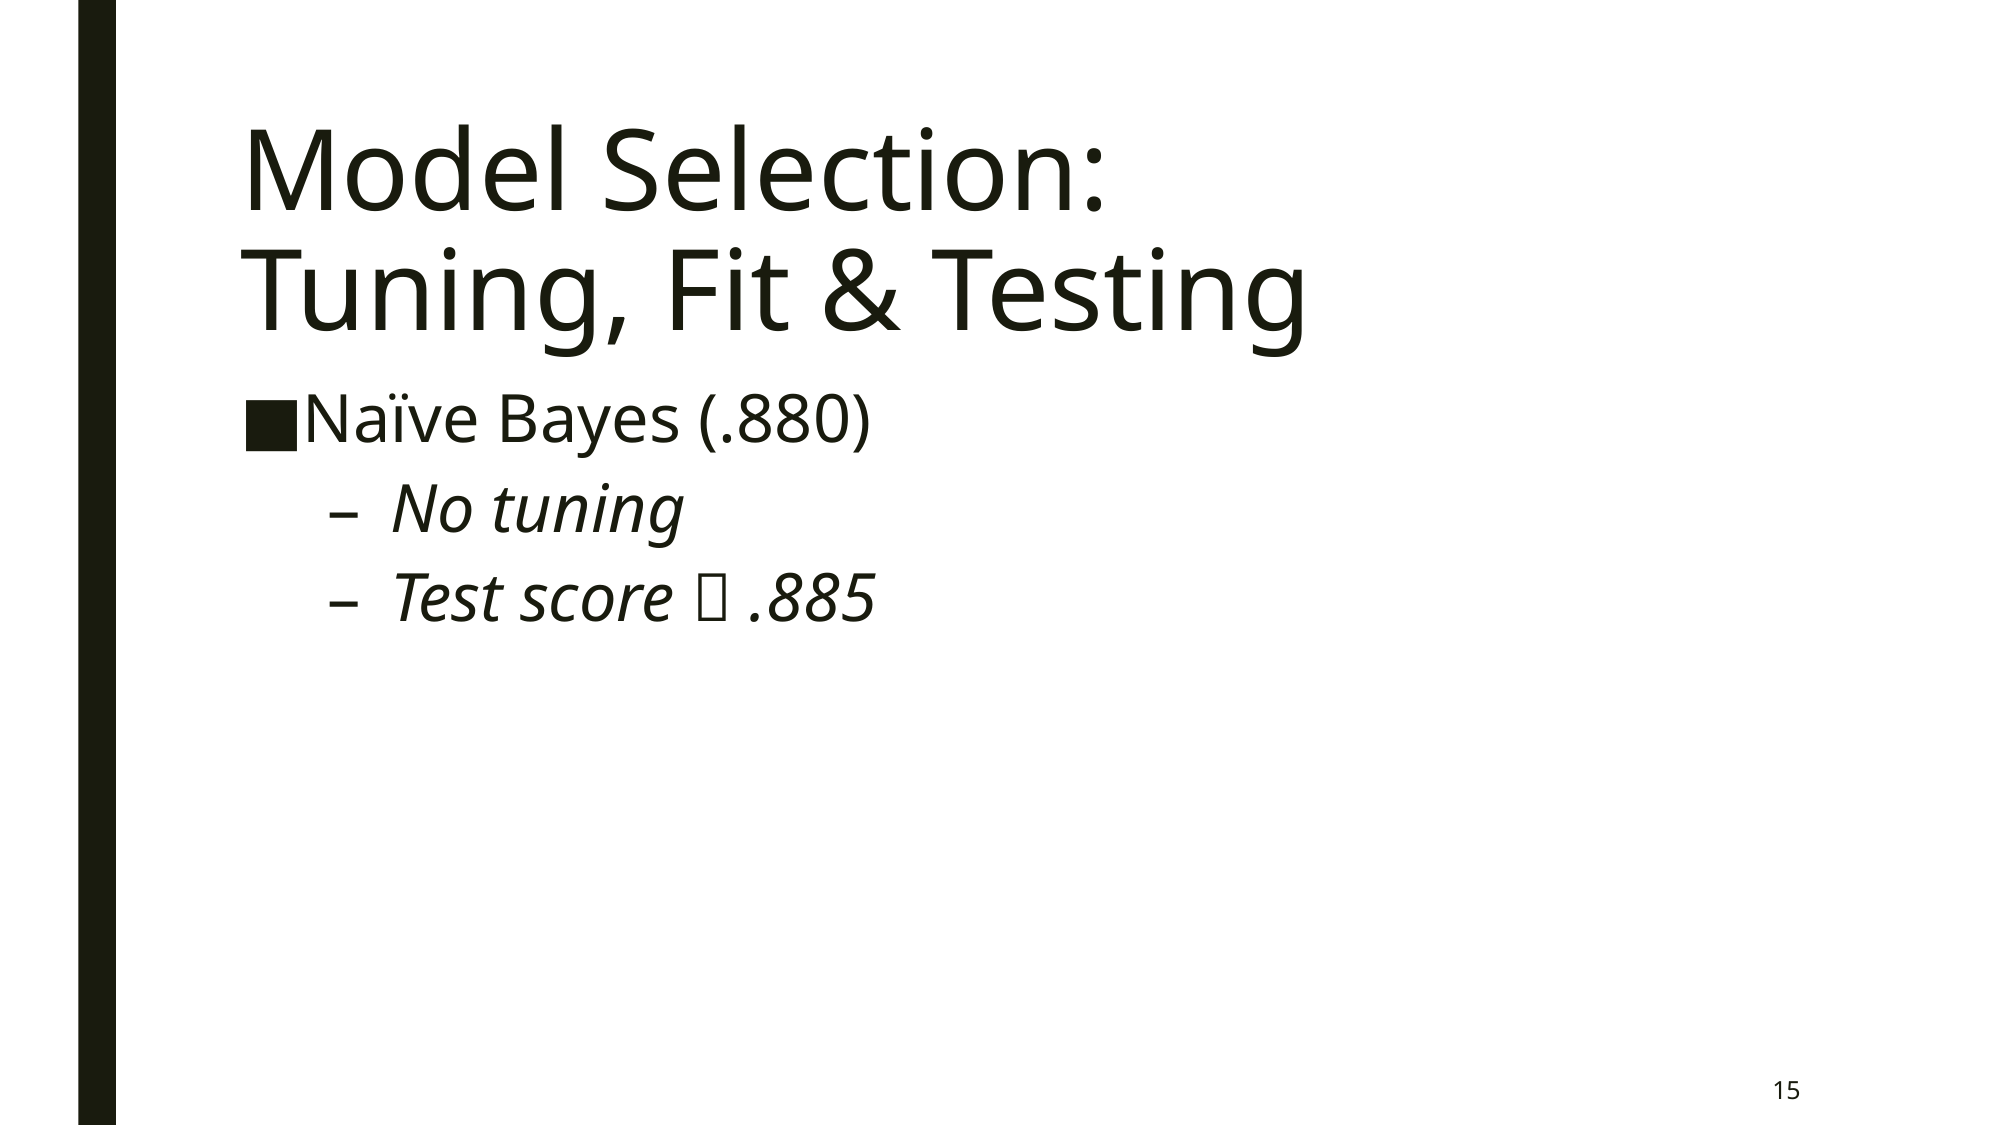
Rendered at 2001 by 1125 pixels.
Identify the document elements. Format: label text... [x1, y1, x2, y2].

list Naïve Bayes (.880) No tuning Test score  .885 [225, 375, 1800, 963]
title Model Selection: Tuning, Fit & Testing [225, 112, 1800, 357]
slide_number 15 [1553, 1058, 1816, 1125]
